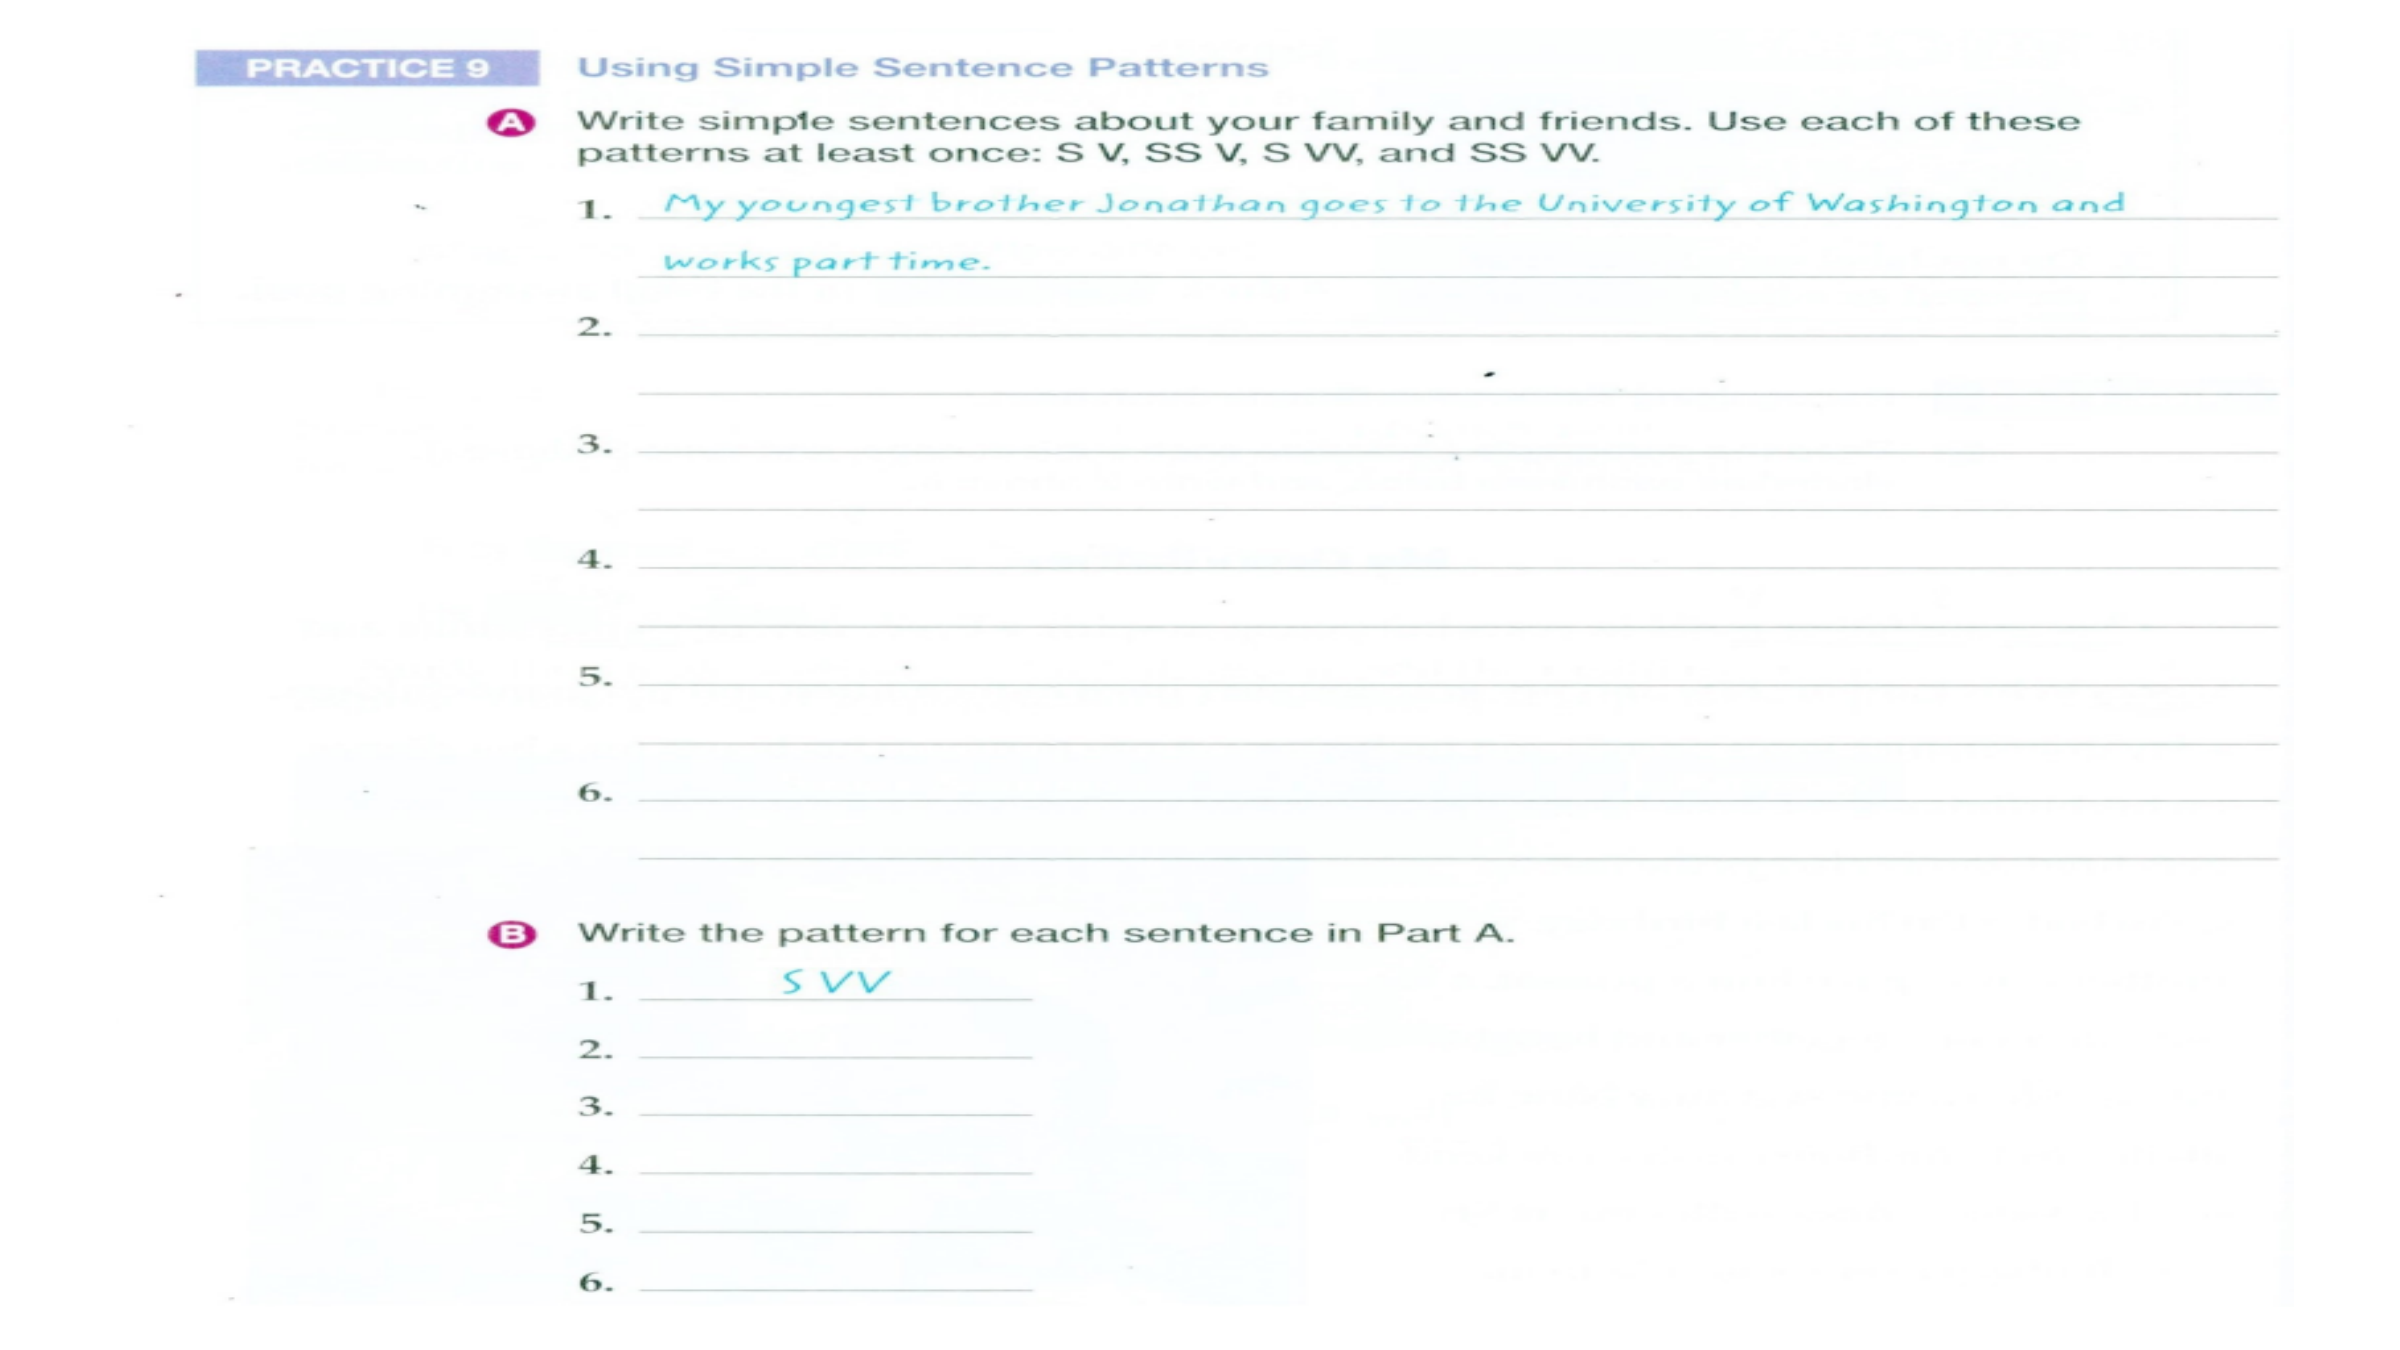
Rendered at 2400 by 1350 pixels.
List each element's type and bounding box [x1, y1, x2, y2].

picture [116, 28, 2294, 1307]
